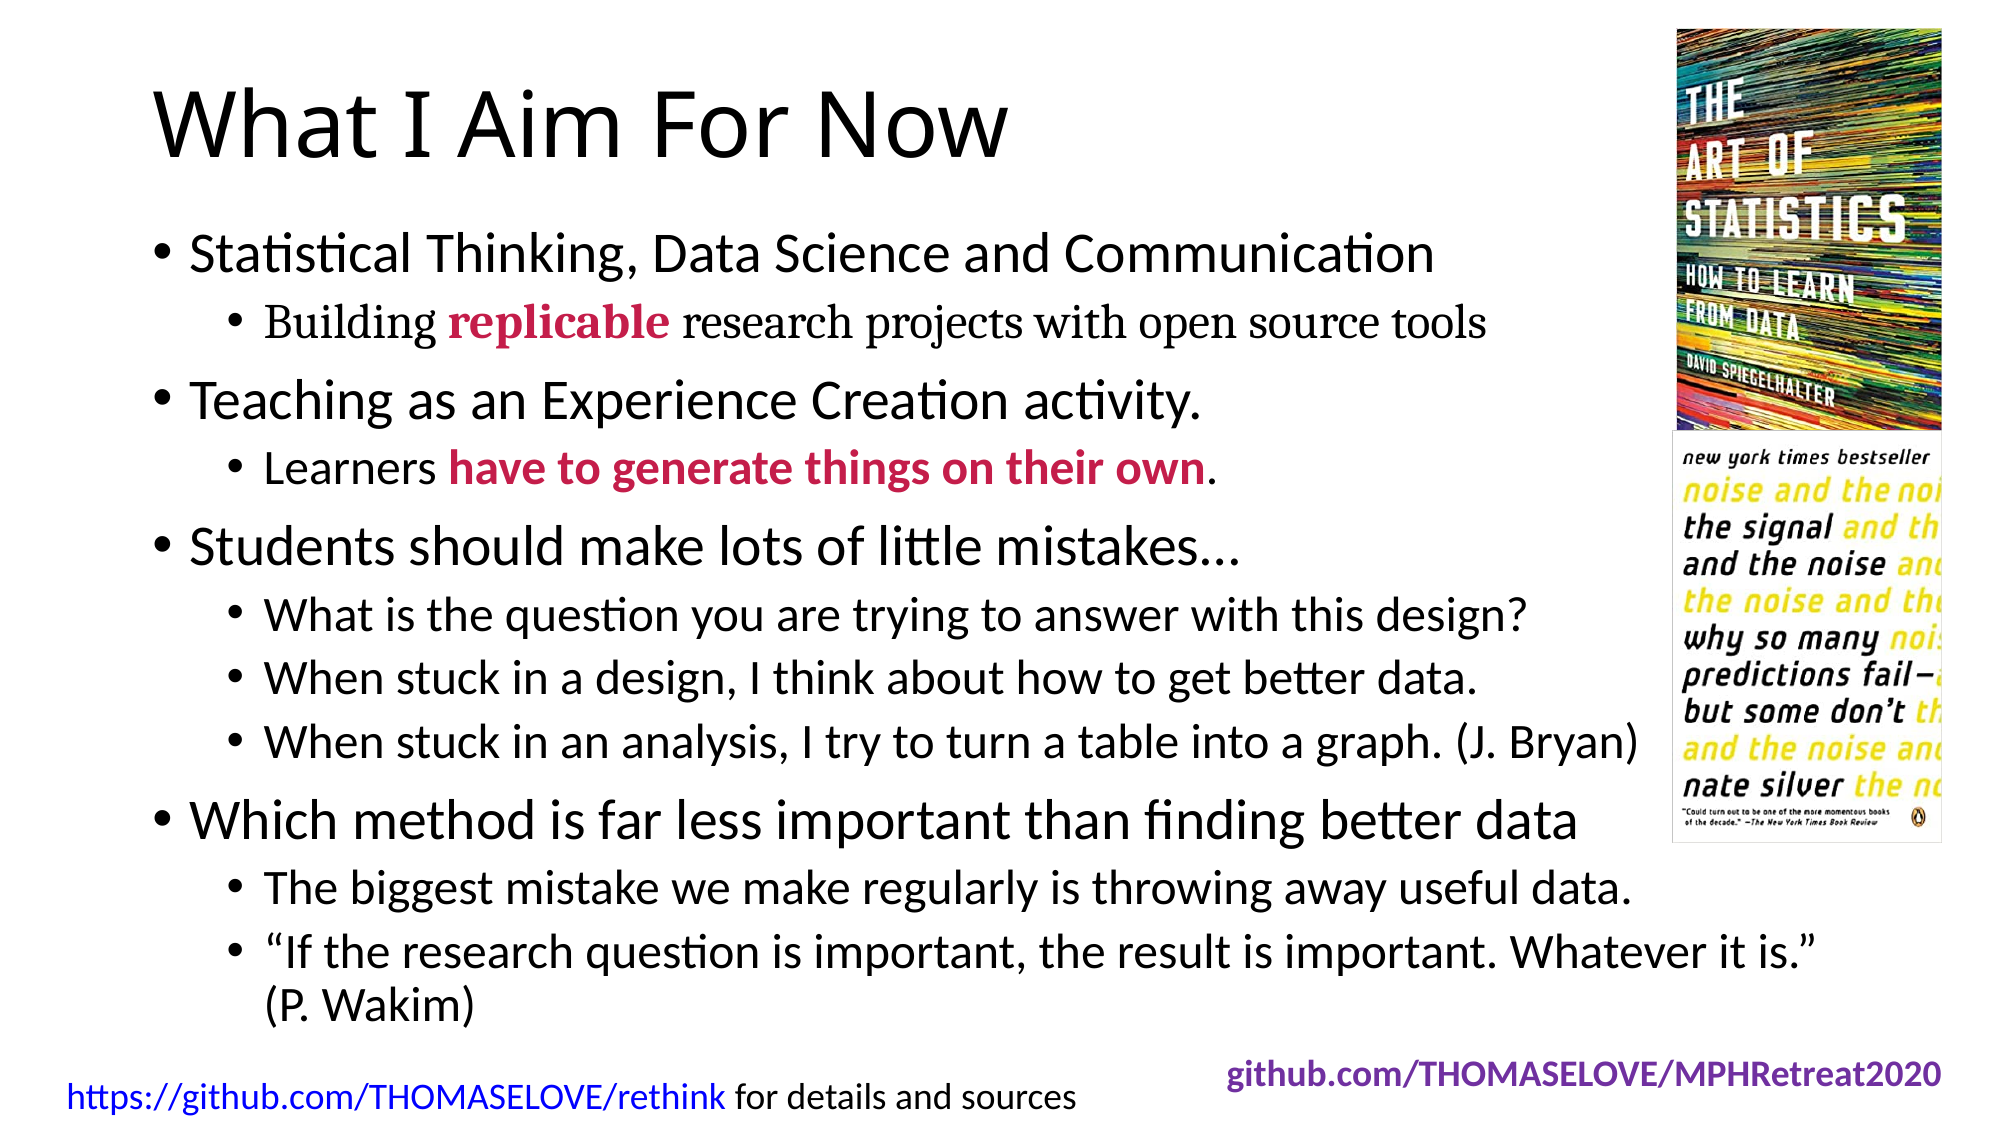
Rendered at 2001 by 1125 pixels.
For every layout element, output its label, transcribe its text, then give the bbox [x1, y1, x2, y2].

picture [1672, 28, 1942, 843]
text_box github.com/THOMASELOVE/MPHRetreat2020 [1211, 1041, 1975, 1102]
list Statistical Thinking, Data Science and Communication Building replicable research projects with open source tools Teaching as an Experience Creation activity. Learners have to generate things on their own. Students should make lots of little mistakes… What is the question you are trying to answer with this design? When stuck in a design, I think about how to get better data. When stuck in an analysis, I try to turn a table into a graph. (J. Bryan) Which method is far less important than finding better data The biggest mistake we make regularly is throwing away useful data. “If the research question is important, the result is important. Whatever it is.” (P. Wakim) [137, 215, 1863, 1044]
text_box https://github.com/THOMASELOVE/rethink for details and sources [51, 1064, 1093, 1125]
title What I Aim For Now [137, 54, 1676, 201]
